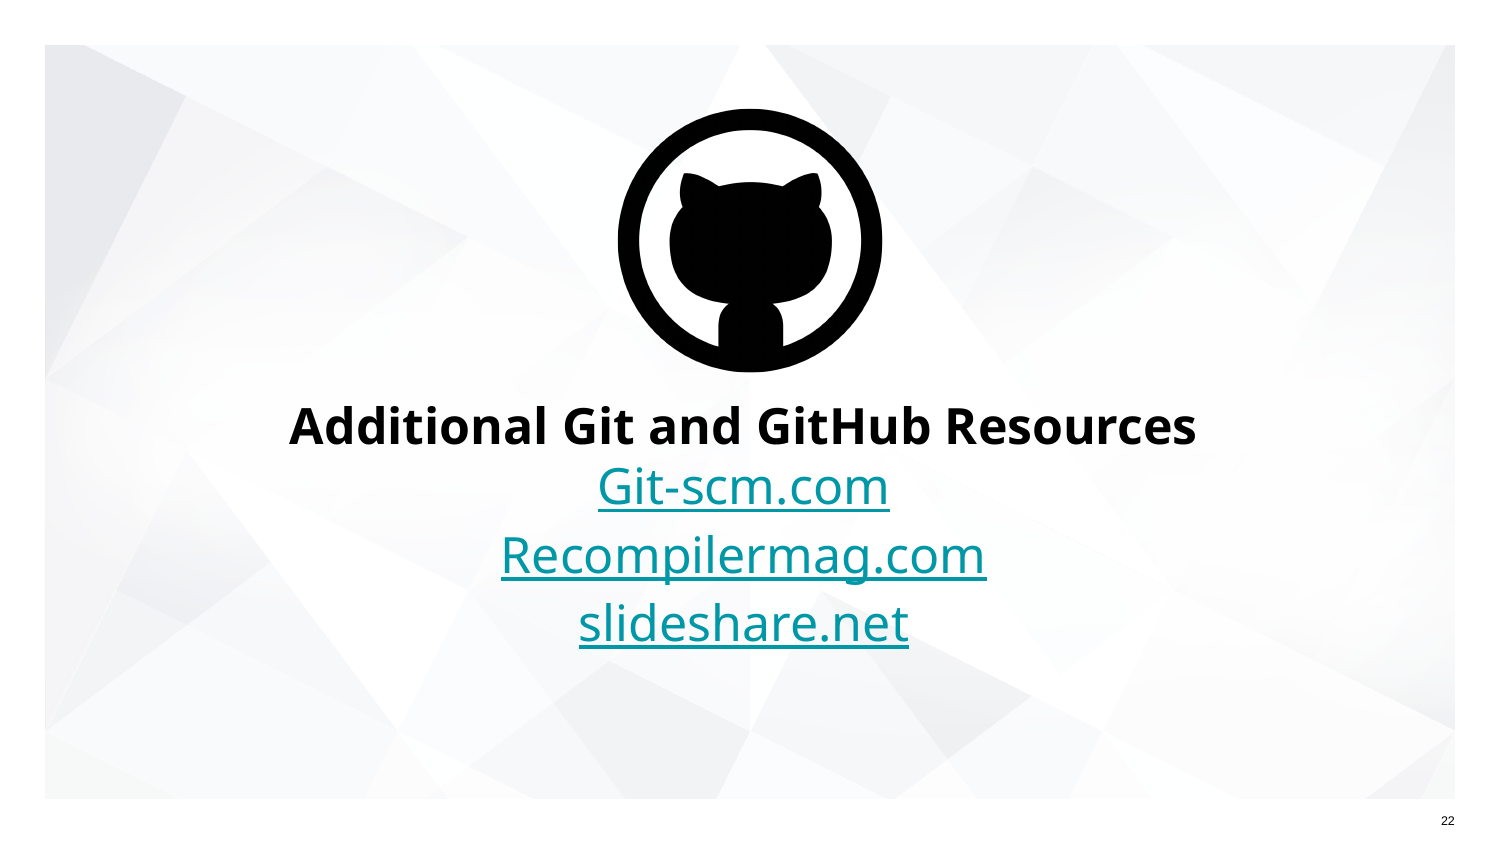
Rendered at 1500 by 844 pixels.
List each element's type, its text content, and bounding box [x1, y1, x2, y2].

title Additional Git and GitHub Resources Git-scm.com Recompilermag.com slideshare.net [38, 380, 1449, 511]
slide_number ‹#› [1412, 813, 1455, 831]
picture [45, 45, 1455, 799]
